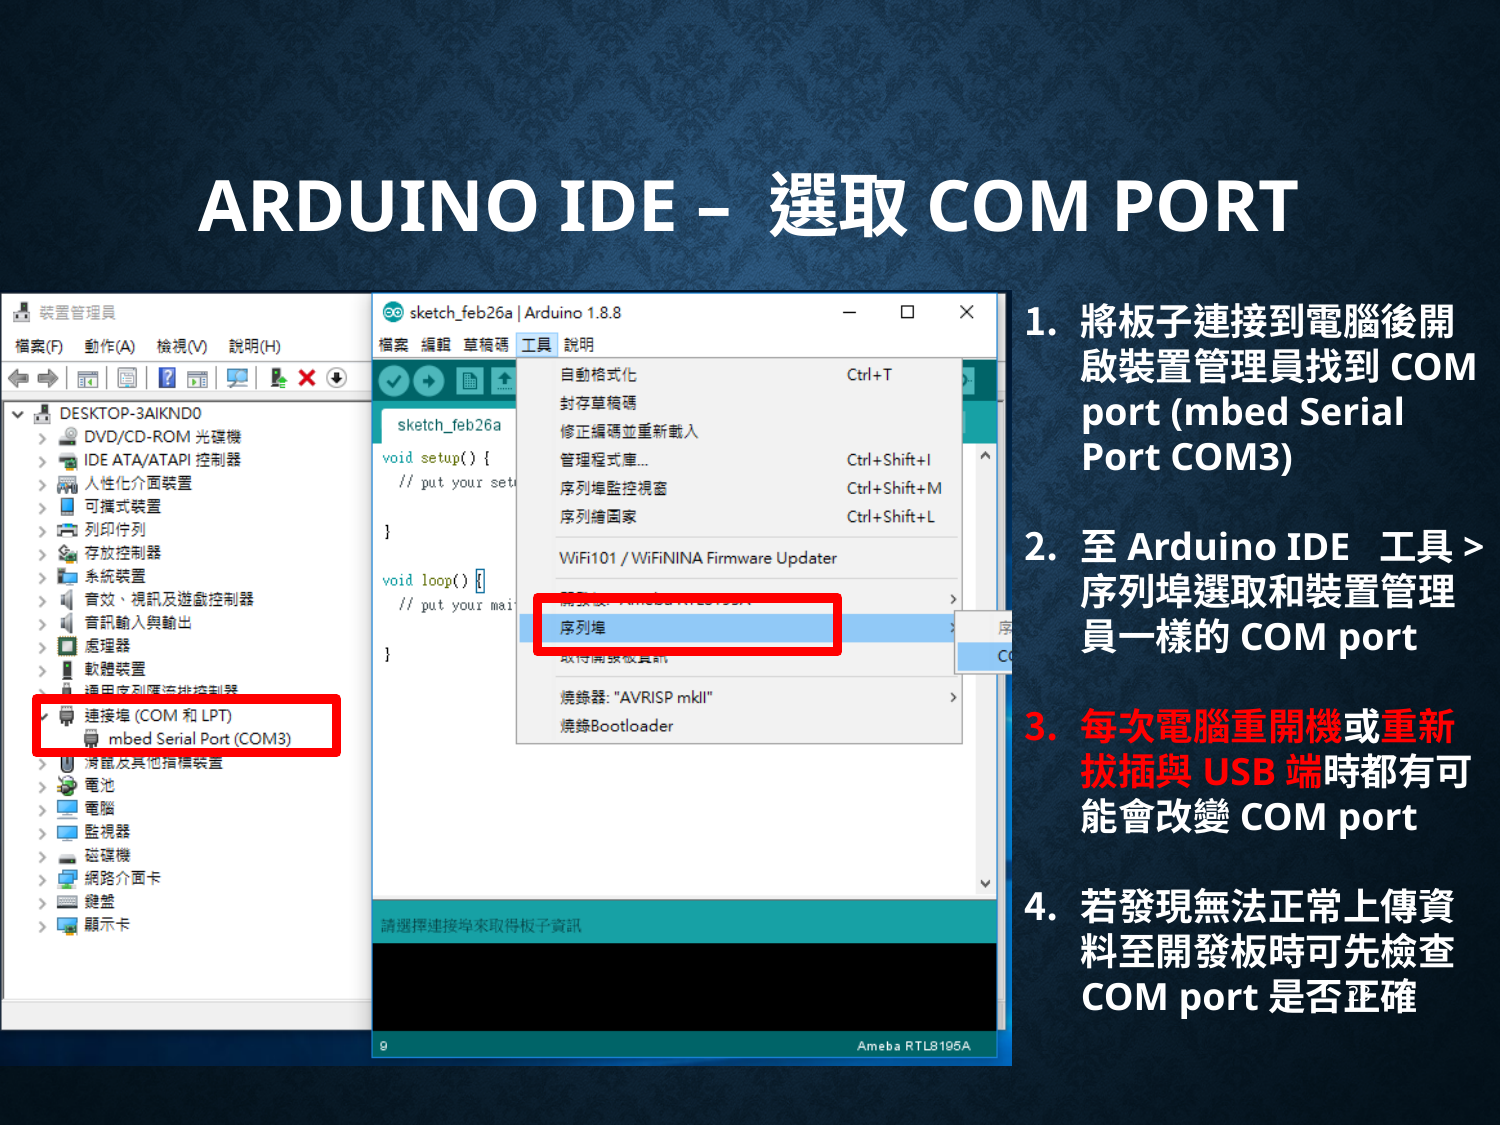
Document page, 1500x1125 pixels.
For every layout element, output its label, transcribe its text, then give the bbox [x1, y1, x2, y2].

text_box 將板子連接到電腦後開啟裝置管理員找到COM port (mbed Serial Port COM3) 至Arduino IDE 工具>序列埠選取和裝置管理員一樣的COM port 每次電腦重開機或重新拔插與USB端時都有可能會改變COM port 若發現無法正常上傳資料至開發板時可先檢查COM port是否正確 [1013, 290, 1500, 1026]
title Arduino IDE – 選取COM port [112, 99, 1387, 290]
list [0, 290, 1013, 1066]
